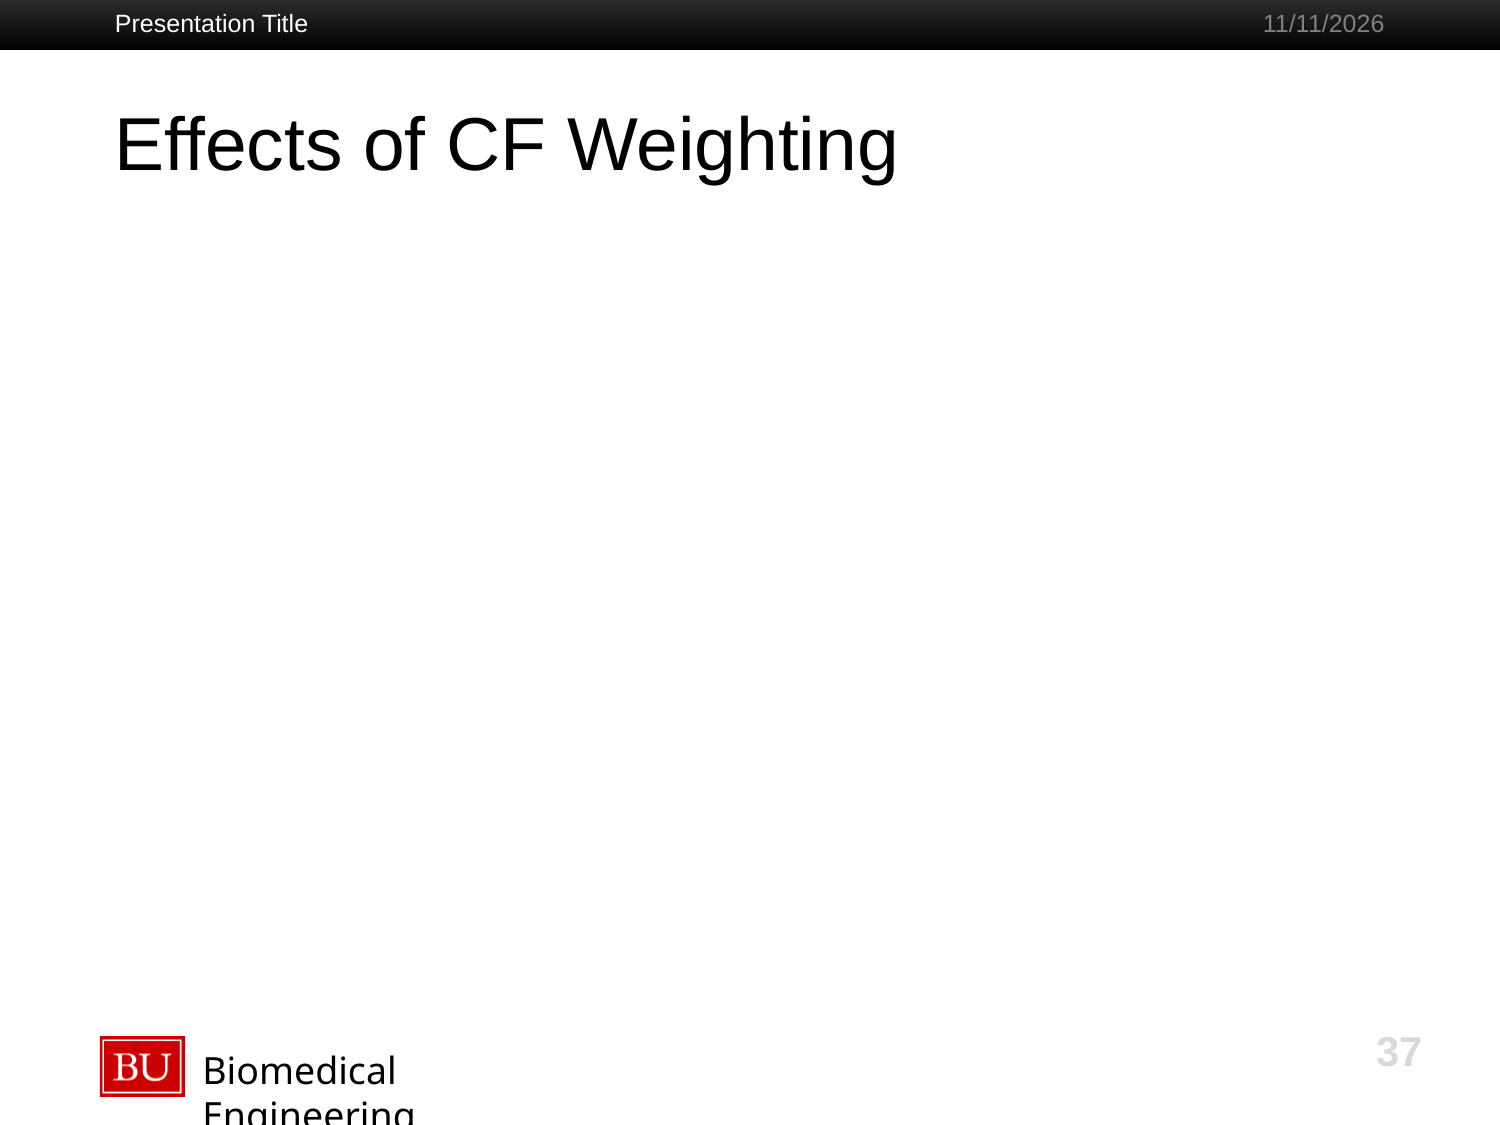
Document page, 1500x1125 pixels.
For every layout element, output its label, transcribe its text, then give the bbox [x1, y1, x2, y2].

title Effects of CF Weighting [99, 87, 1400, 200]
slide_number 37 [1199, 1024, 1438, 1092]
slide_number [999, 0, 1401, 51]
footer Presentation Title [99, 0, 938, 51]
picture [99, 1036, 188, 1097]
